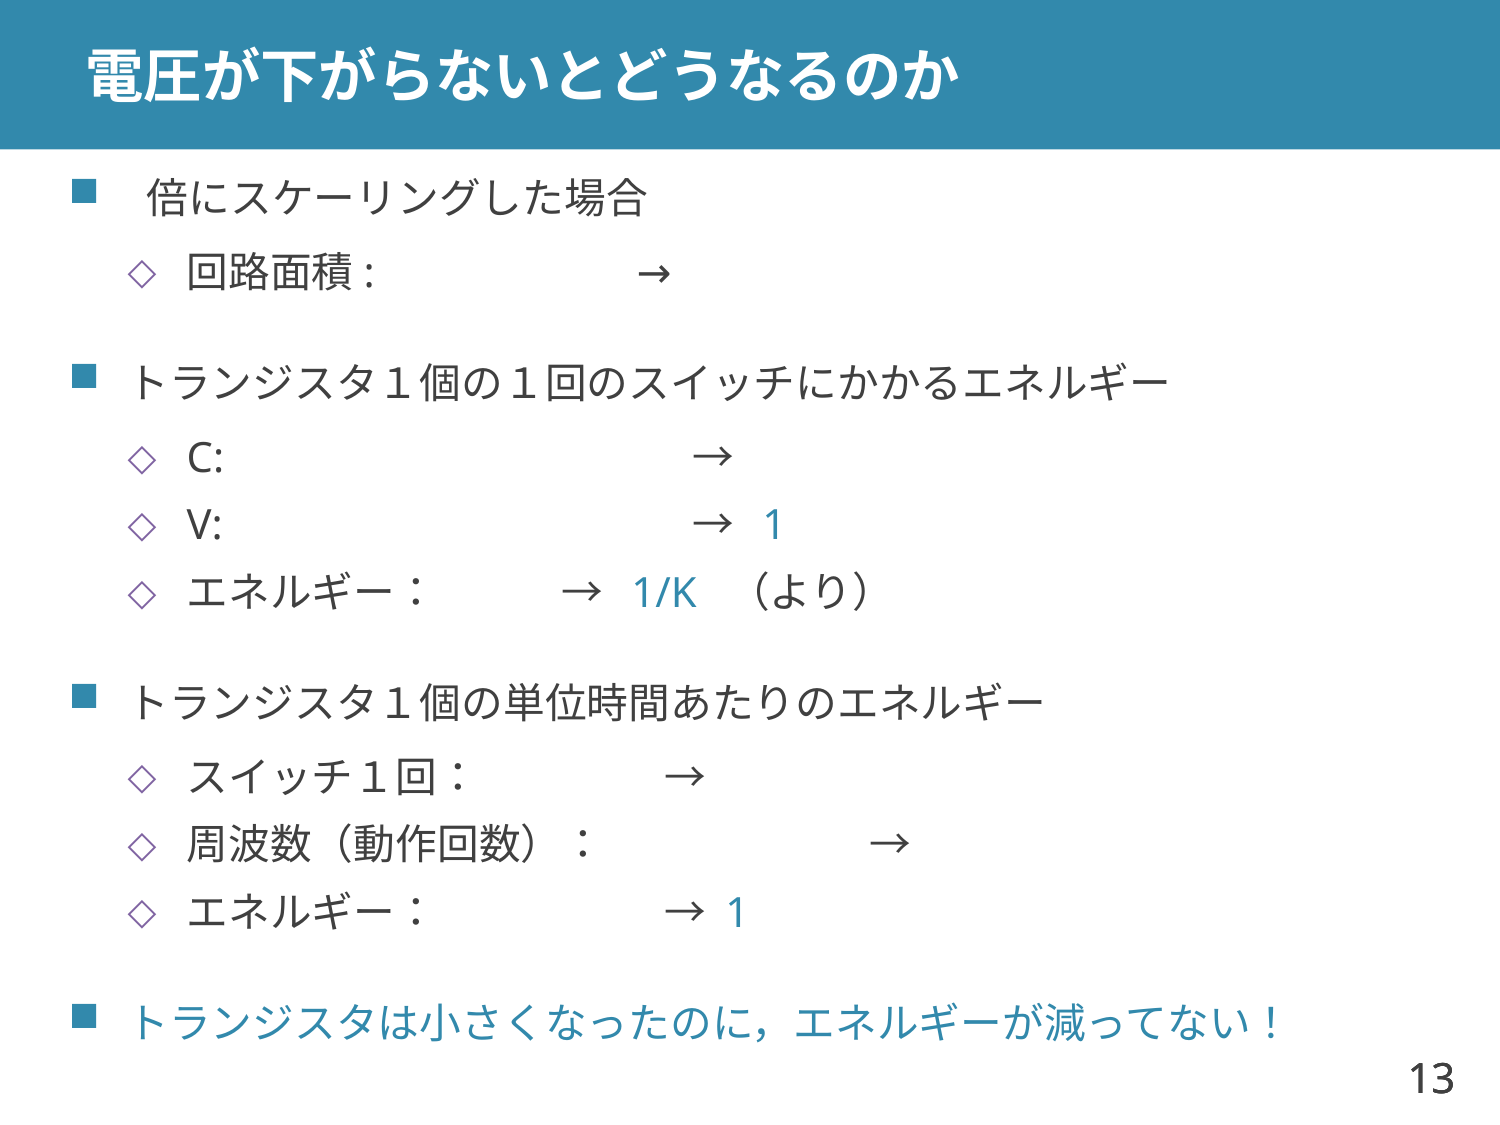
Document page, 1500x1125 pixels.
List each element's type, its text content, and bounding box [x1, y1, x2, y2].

title 電圧が下がらないとどうなるのか [70, 0, 1500, 150]
